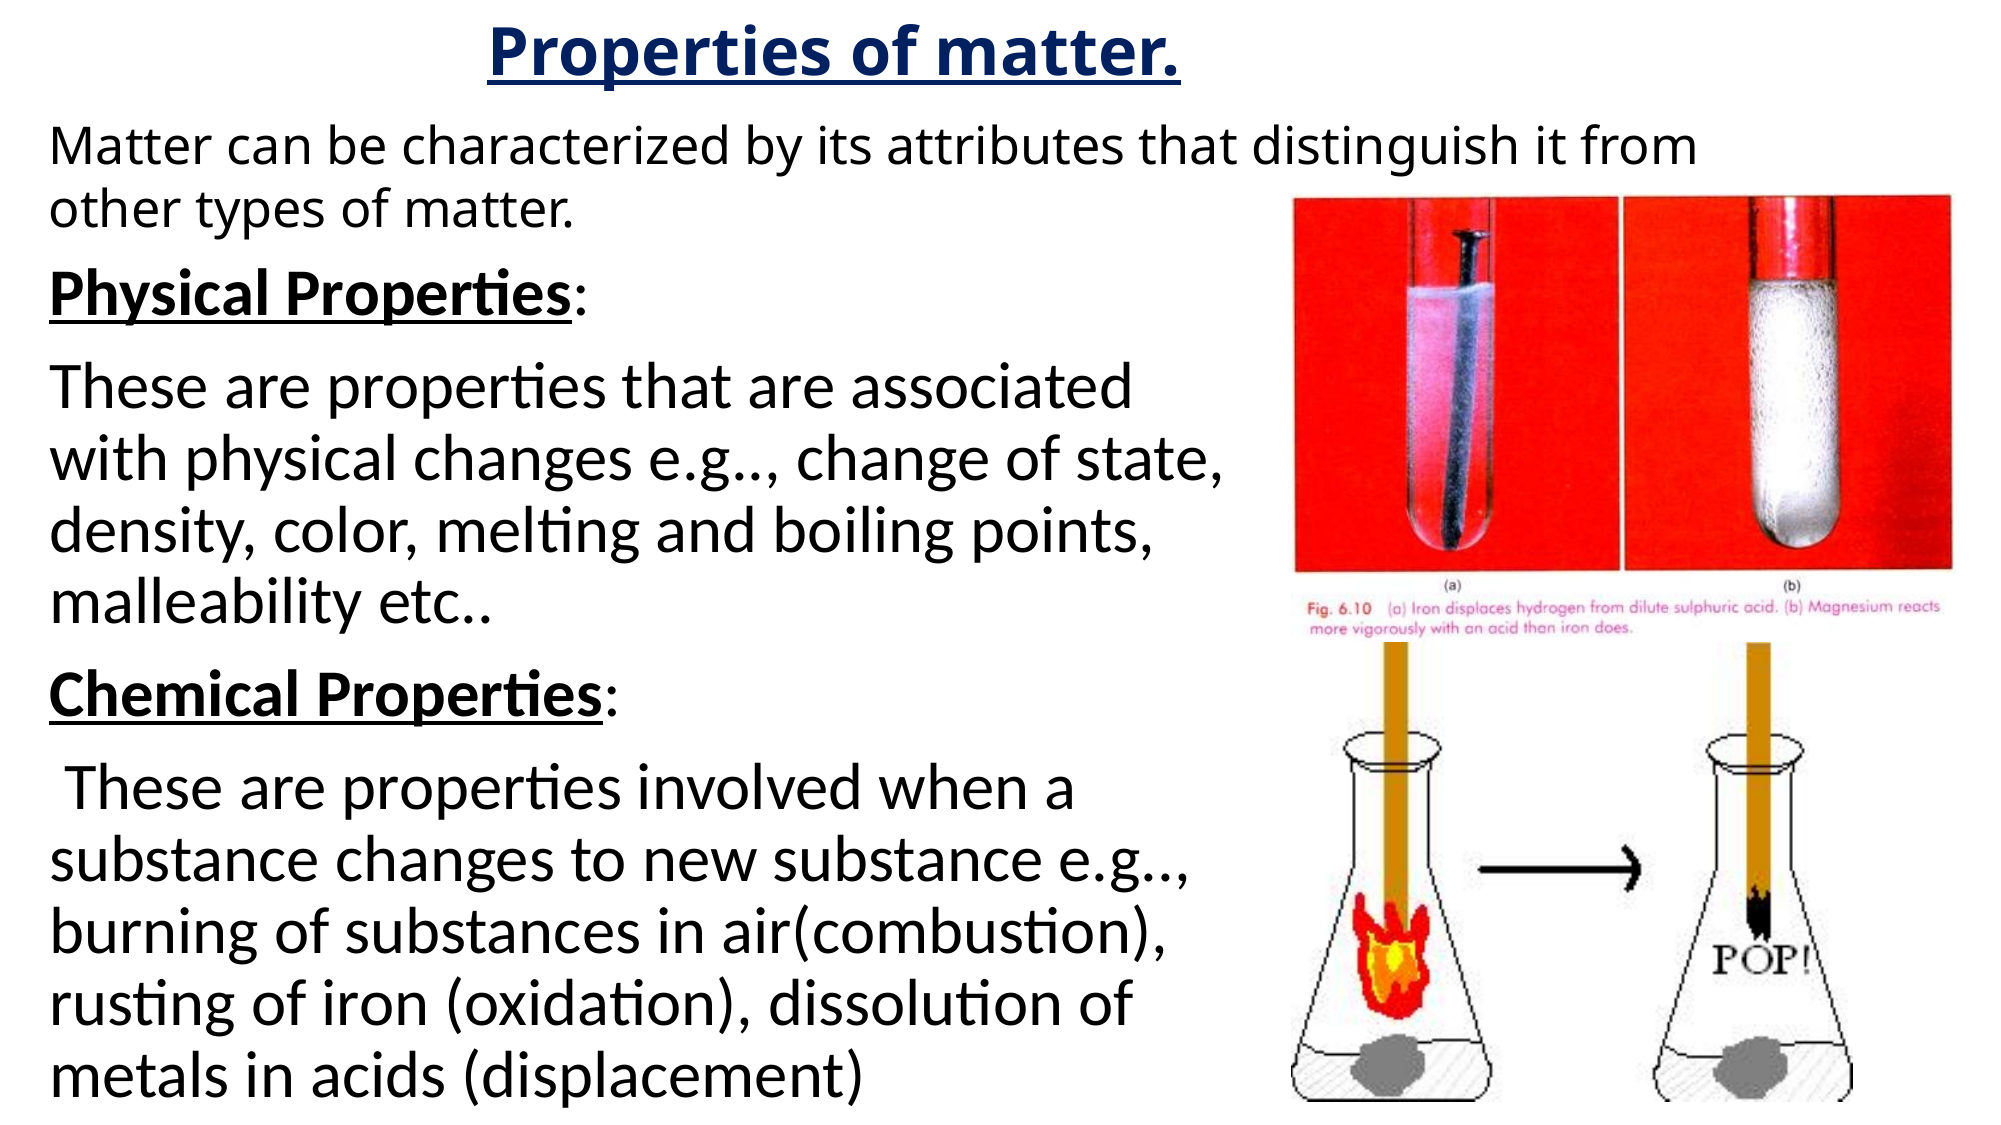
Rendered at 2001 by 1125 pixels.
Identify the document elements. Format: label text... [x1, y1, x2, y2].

title Properties of matter. [451, 19, 1217, 89]
list Physical Properties: These are properties that are associated with physical changes e.g.., change of state, density, color, melting and boiling points, malleability etc.. Chemical Properties: These are properties involved when a substance changes to new substance e.g.., burning of substances in air(combustion), rusting of iron (oxidation), dissolution of metals in acids (displacement) [34, 250, 1262, 1125]
text_box Matter can be characterized by its attributes that distinguish it from other types of matter. [34, 105, 1775, 246]
picture [1291, 193, 1957, 1102]
